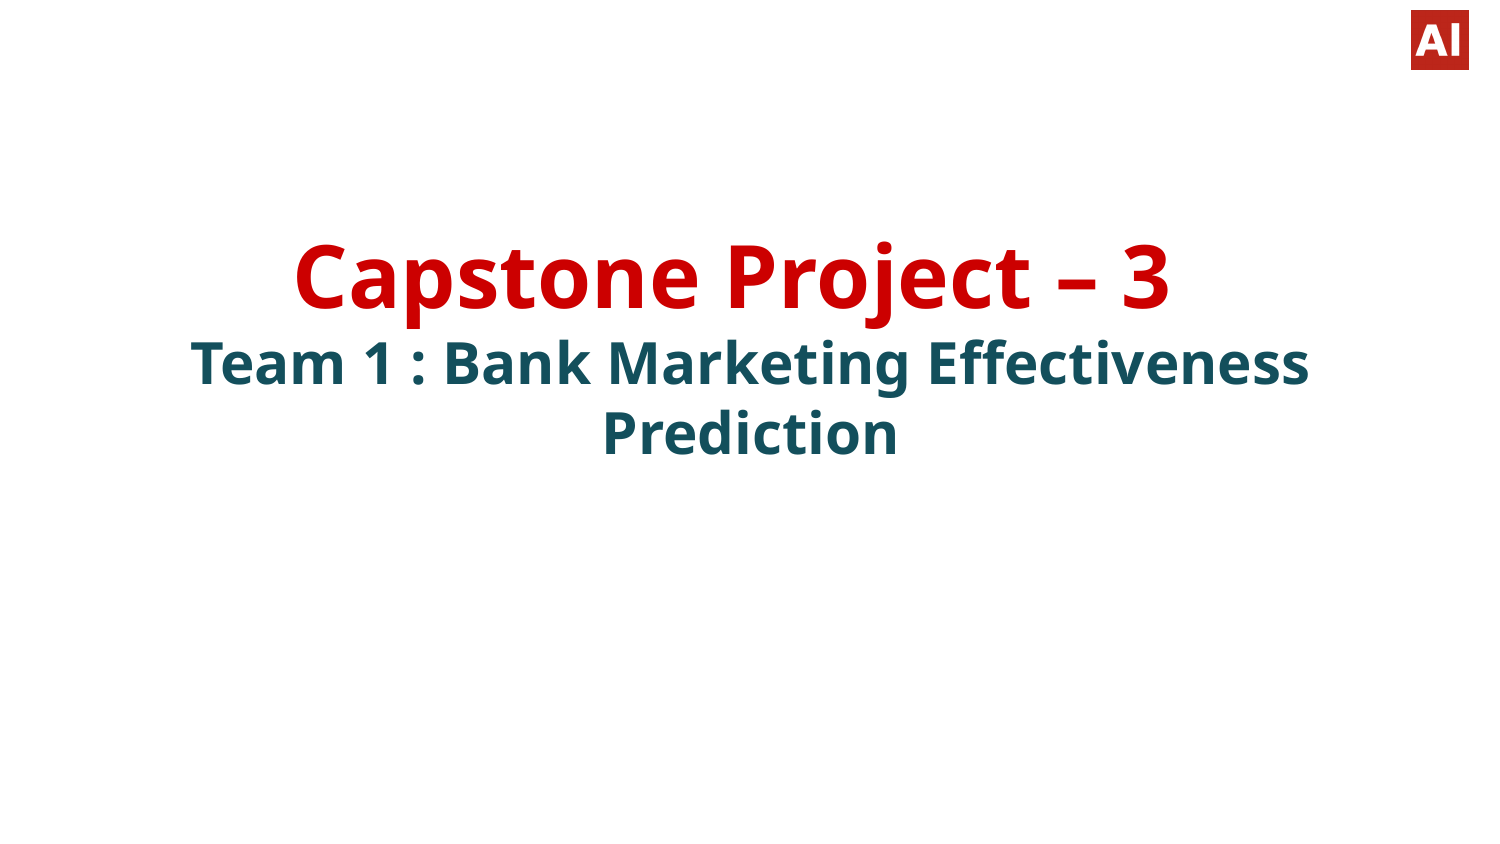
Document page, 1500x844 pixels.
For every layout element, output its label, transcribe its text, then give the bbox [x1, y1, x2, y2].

title Capstone Project – 3 Team 1 : Bank Marketing Effectiveness Prediction [52, 130, 1449, 706]
picture [1411, 10, 1469, 70]
